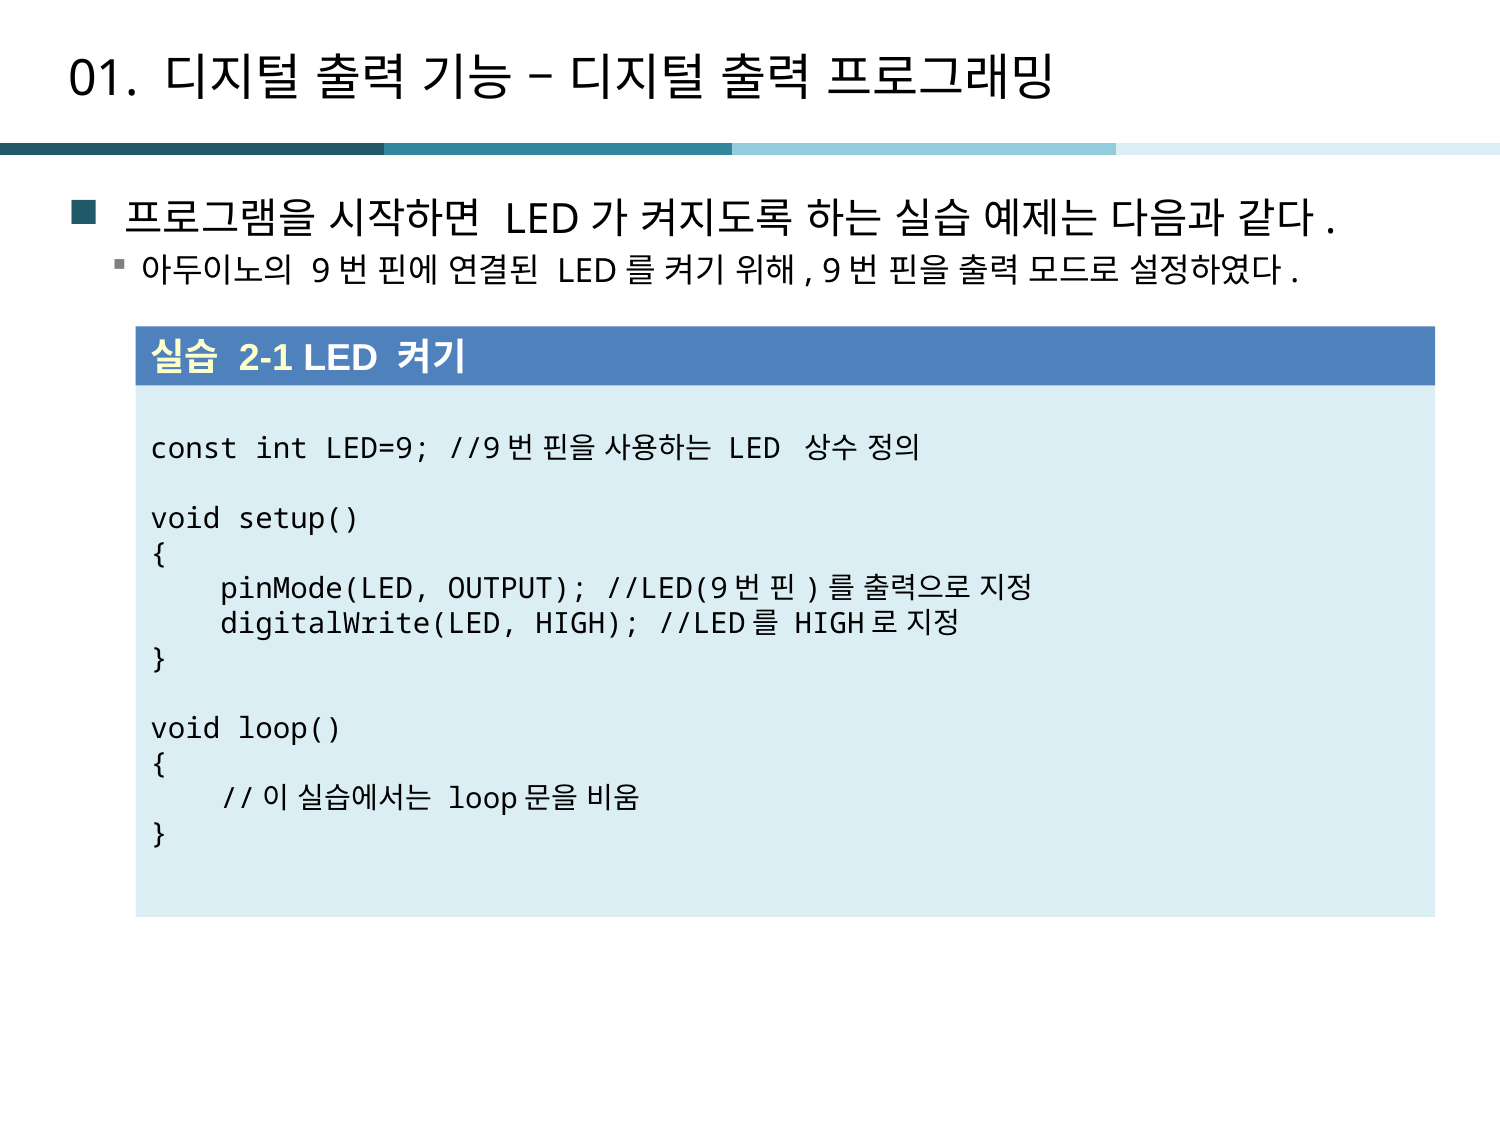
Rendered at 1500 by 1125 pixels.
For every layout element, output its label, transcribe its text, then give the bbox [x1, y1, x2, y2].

list 프로그램을 시작하면 LED가 켜지도록 하는 실습 예제는 다음과 같다. 아두이노의 9번 핀에 연결된 LED를 켜기 위해, 9번 핀을 출력 모드로 설정하였다. [53, 184, 1447, 1071]
title 01. 디지털 출력 기능 – 디지털 출력 프로그래밍 [53, 30, 1294, 121]
text_box const int LED=9; //9번 핀을 사용하는 LED 상수 정의 void setup() { pinMode(LED, OUTPUT); //LED(9번 핀)를 출력으로 지정 digitalWrite(LED, HIGH); //LED를 HIGH로 지정 } void loop() { //이 실습에서는 loop문을 비움 } [135, 386, 1436, 917]
text_box 실습 2-1 LED 켜기 [135, 326, 1436, 386]
